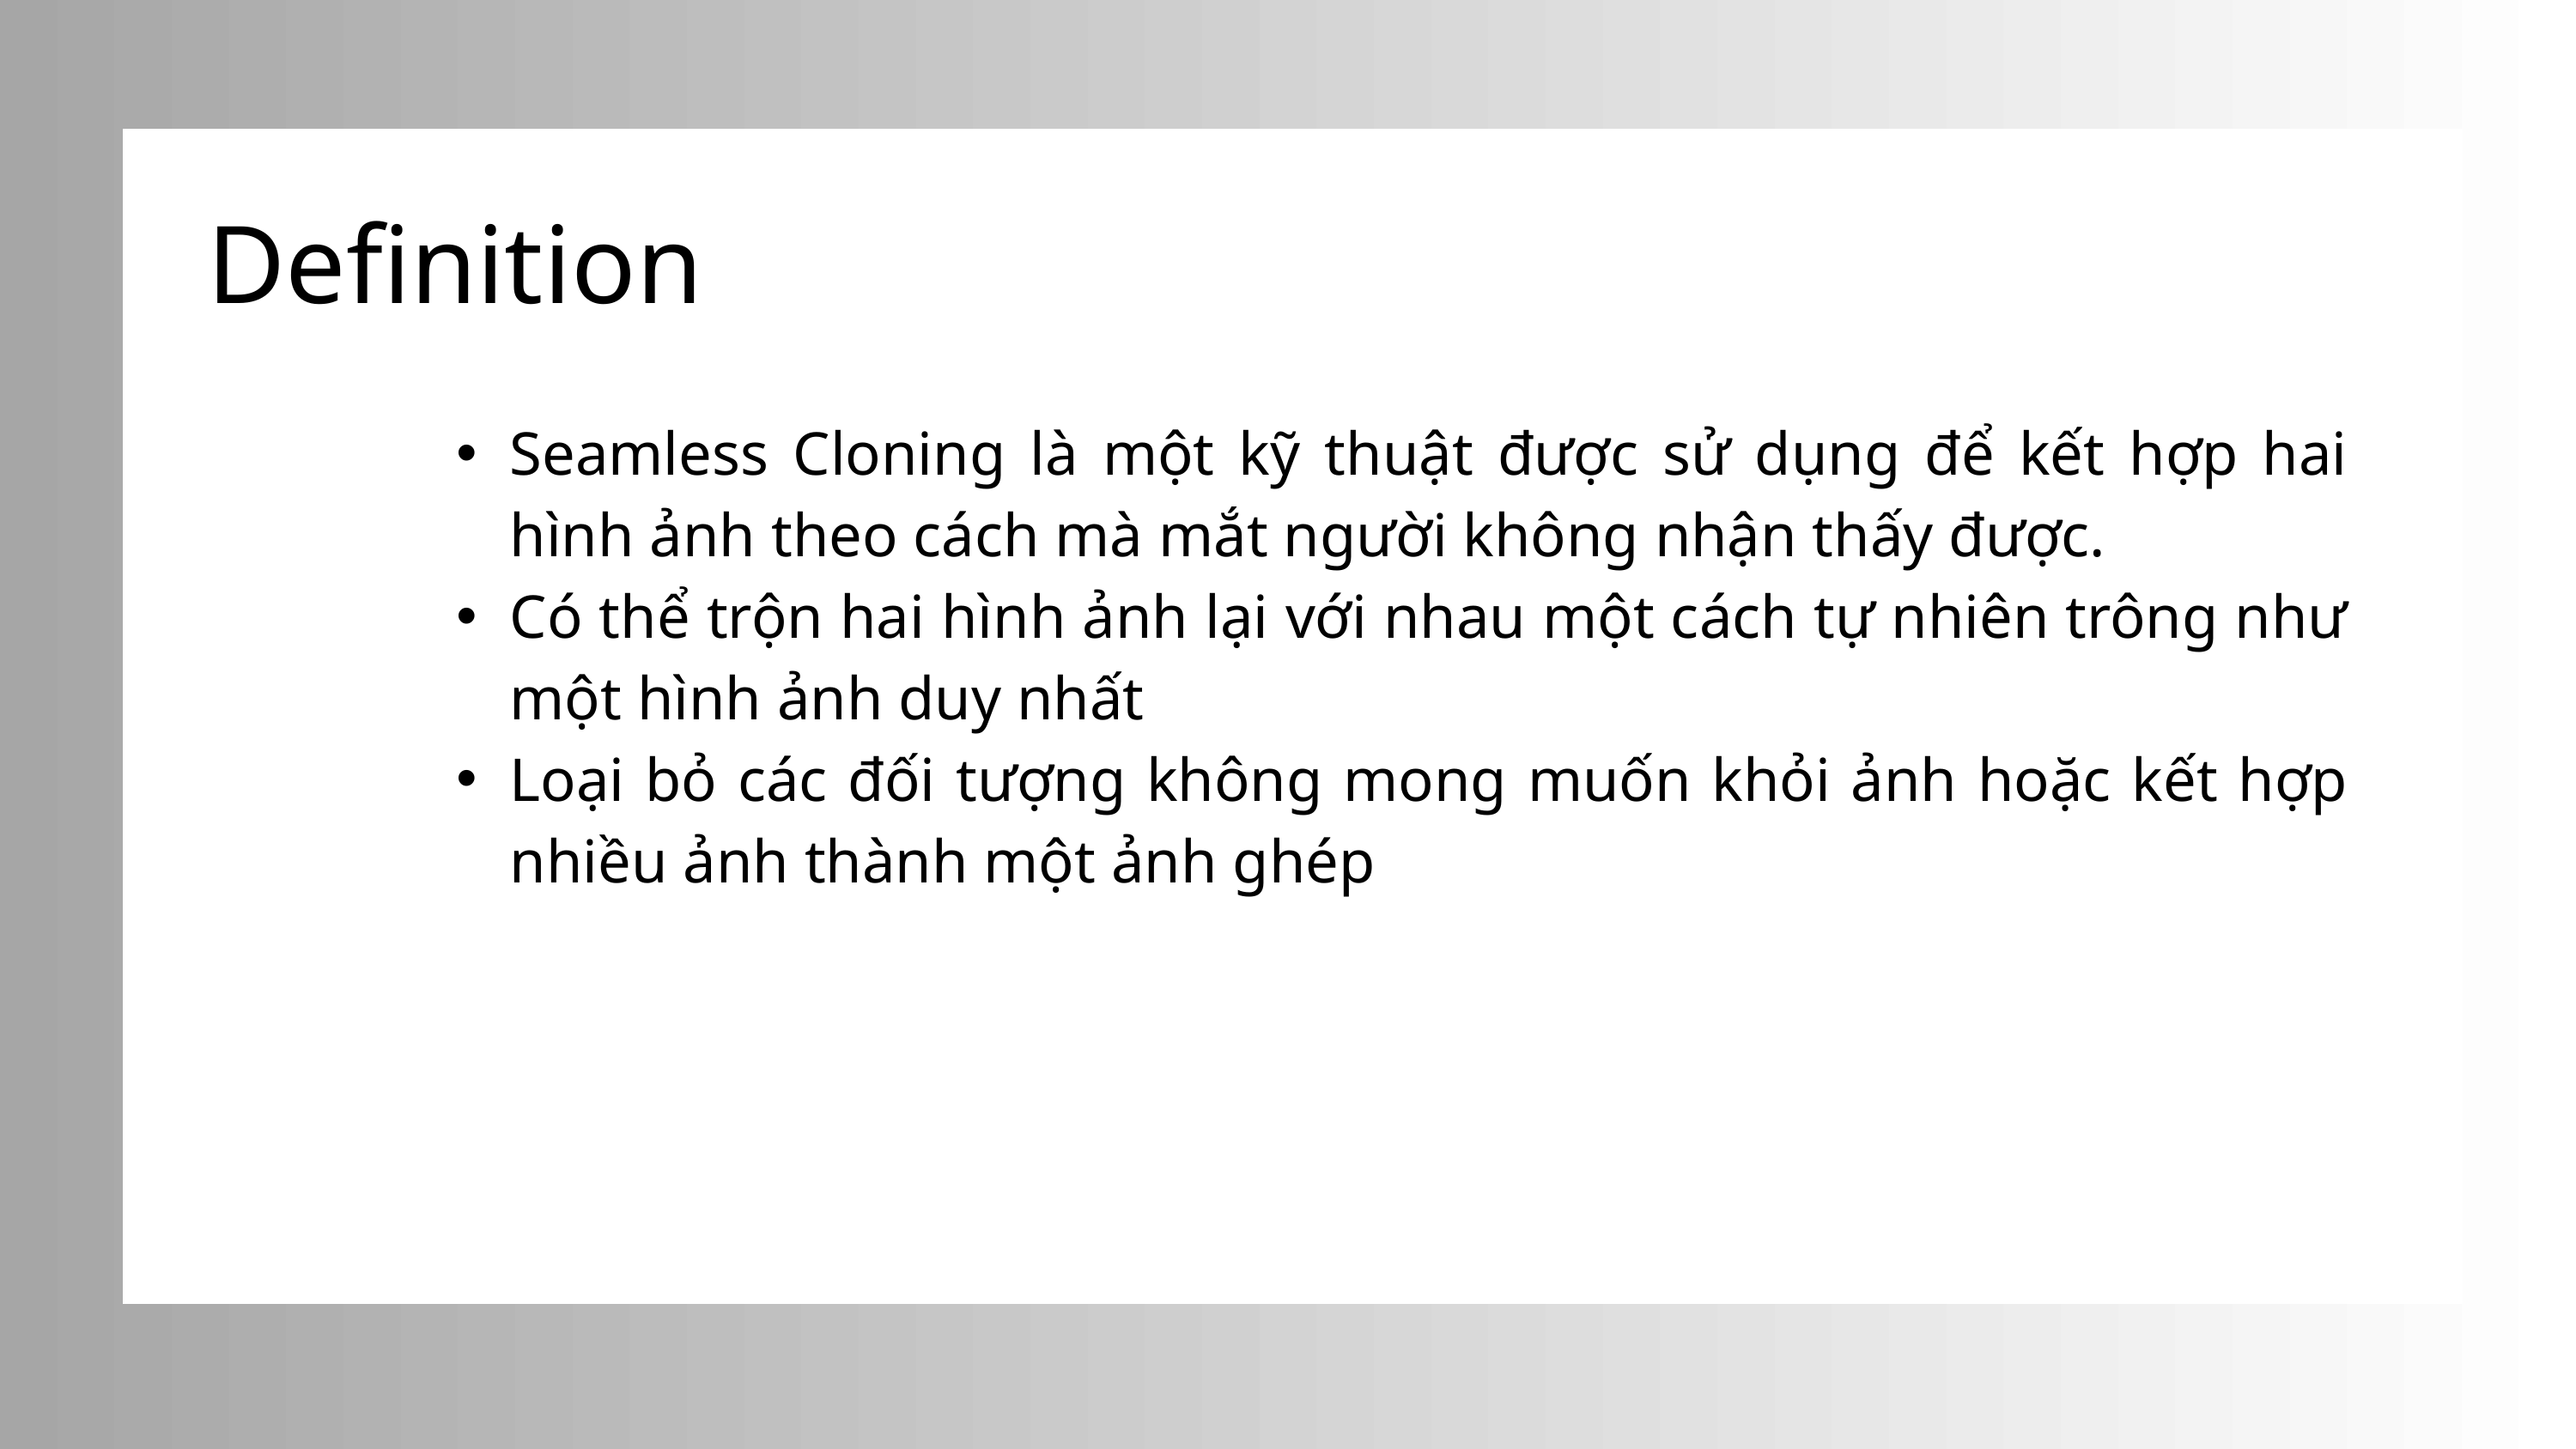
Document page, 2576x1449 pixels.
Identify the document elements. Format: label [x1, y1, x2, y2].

text_box [122, 128, 2464, 1304]
text_box [0, 0, 2576, 1449]
